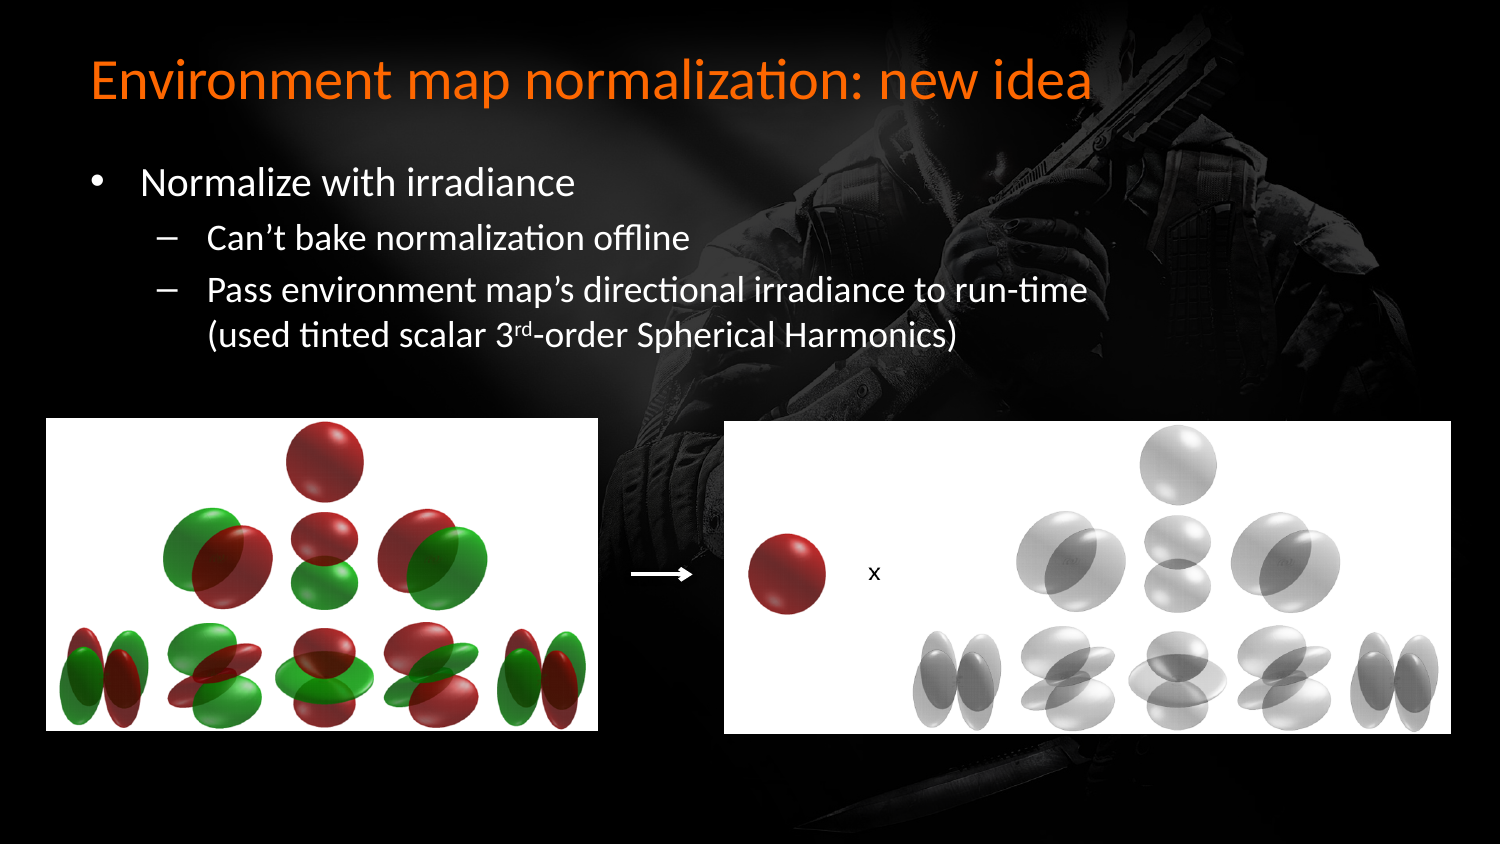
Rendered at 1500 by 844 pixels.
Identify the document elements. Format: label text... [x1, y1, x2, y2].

list Normalize with irradiance Can’t bake normalization offline Pass environment map’s directional irradiance to run-time (used tinted scalar 3rd-order Spherical Harmonics) [75, 147, 1425, 378]
picture [0, 0, 1500, 844]
title Environment map normalization: new idea [75, 33, 1425, 119]
